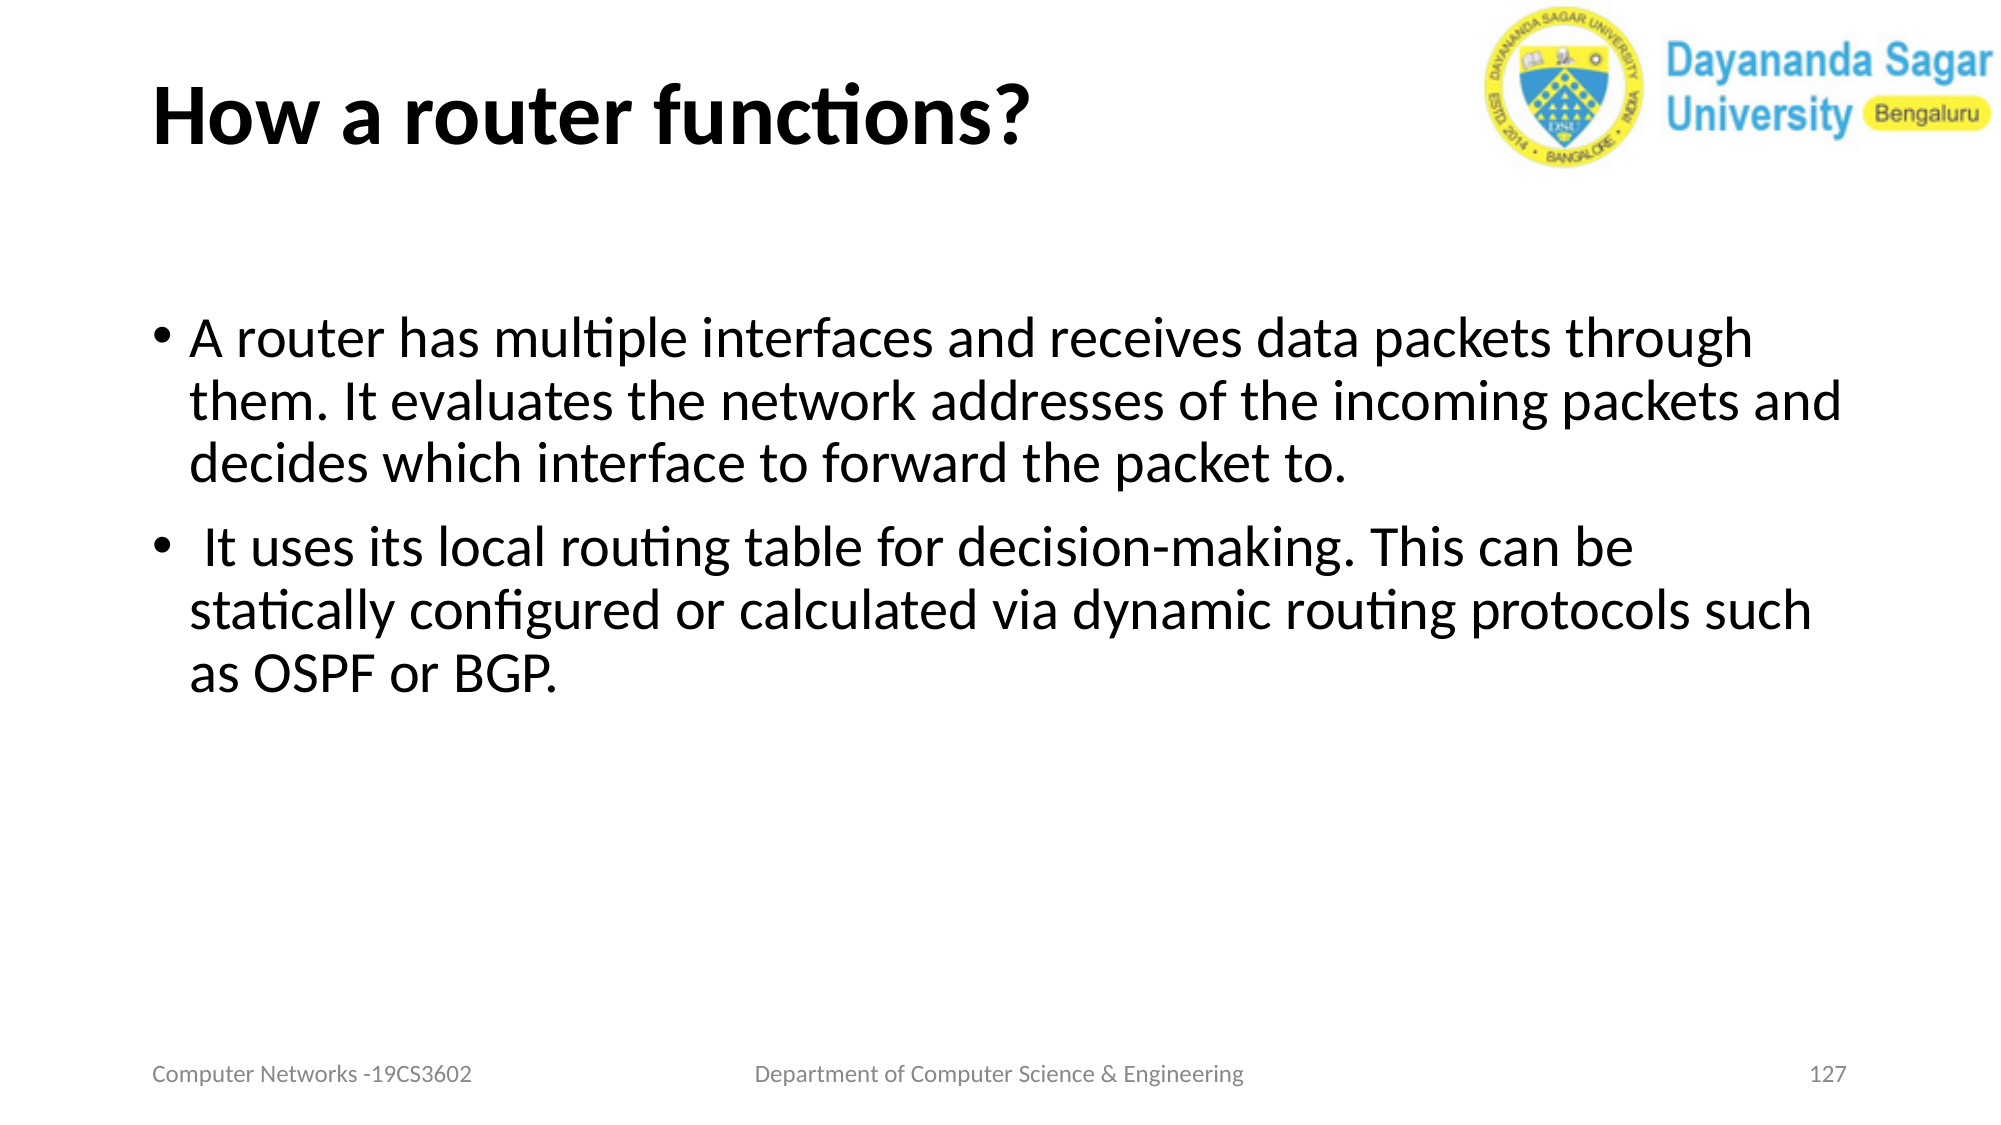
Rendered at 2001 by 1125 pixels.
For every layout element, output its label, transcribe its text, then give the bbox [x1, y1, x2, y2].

slide_number ‹#› [1412, 1042, 1863, 1103]
slide_number Computer Networks -19CS3602 [137, 1042, 588, 1103]
title How a router functions? [137, 59, 1863, 278]
slide_number 12.‹#› [1479, 0, 2000, 175]
list A router has multiple interfaces and receives data packets through them. It evaluates the network addresses of the incoming packets and decides which interface to forward the packet to. It uses its local routing table for decision-making. This can be statically configured or calculated via dynamic routing protocols such as OSPF or BGP. [137, 299, 1863, 1014]
footer Department of Computer Science & Engineering [662, 1042, 1338, 1103]
